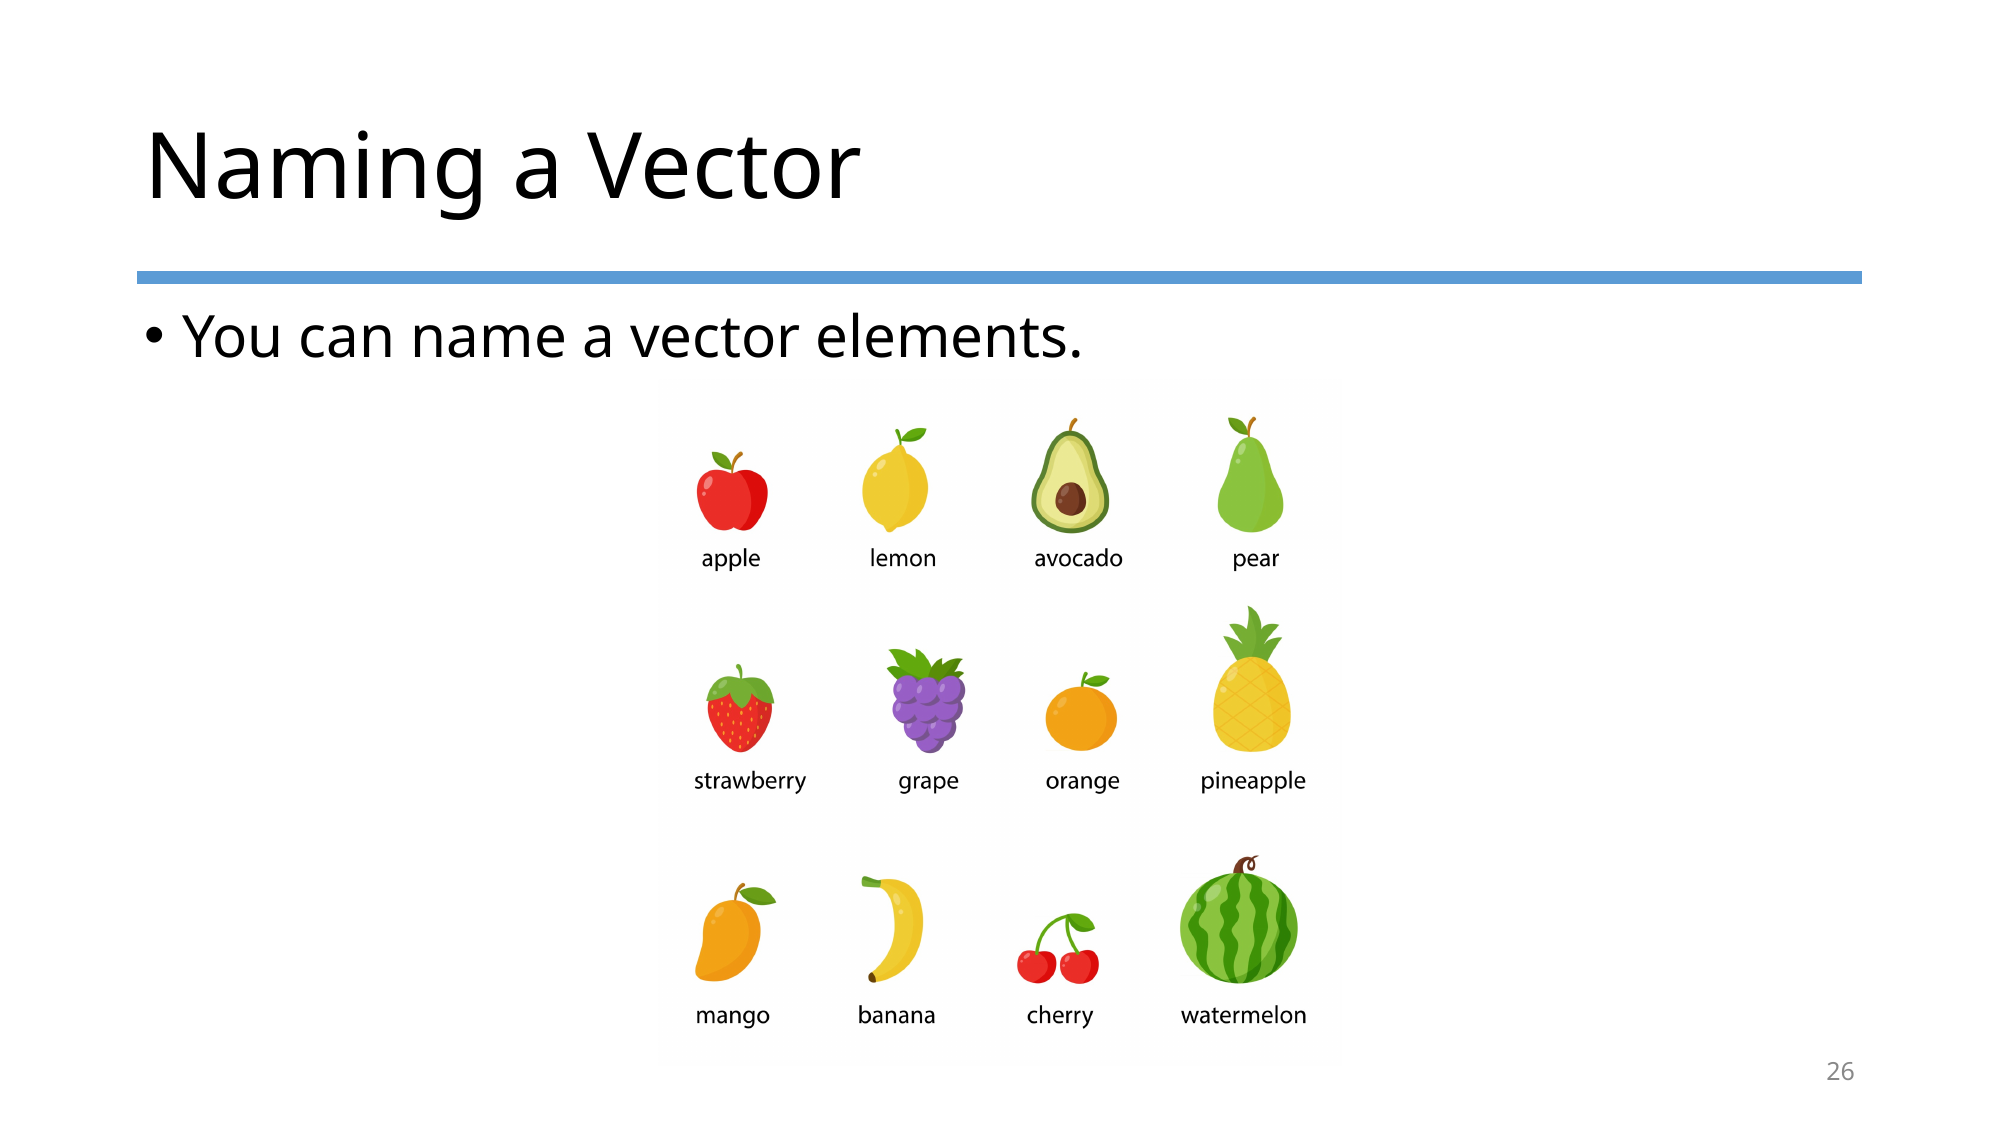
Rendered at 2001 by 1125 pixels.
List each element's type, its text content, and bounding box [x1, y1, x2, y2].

picture [658, 378, 1342, 1066]
list You can name a vector elements. [136, 298, 1863, 1014]
title Naming a Vector [136, 59, 1863, 278]
slide_number 26 [1817, 1050, 1863, 1096]
